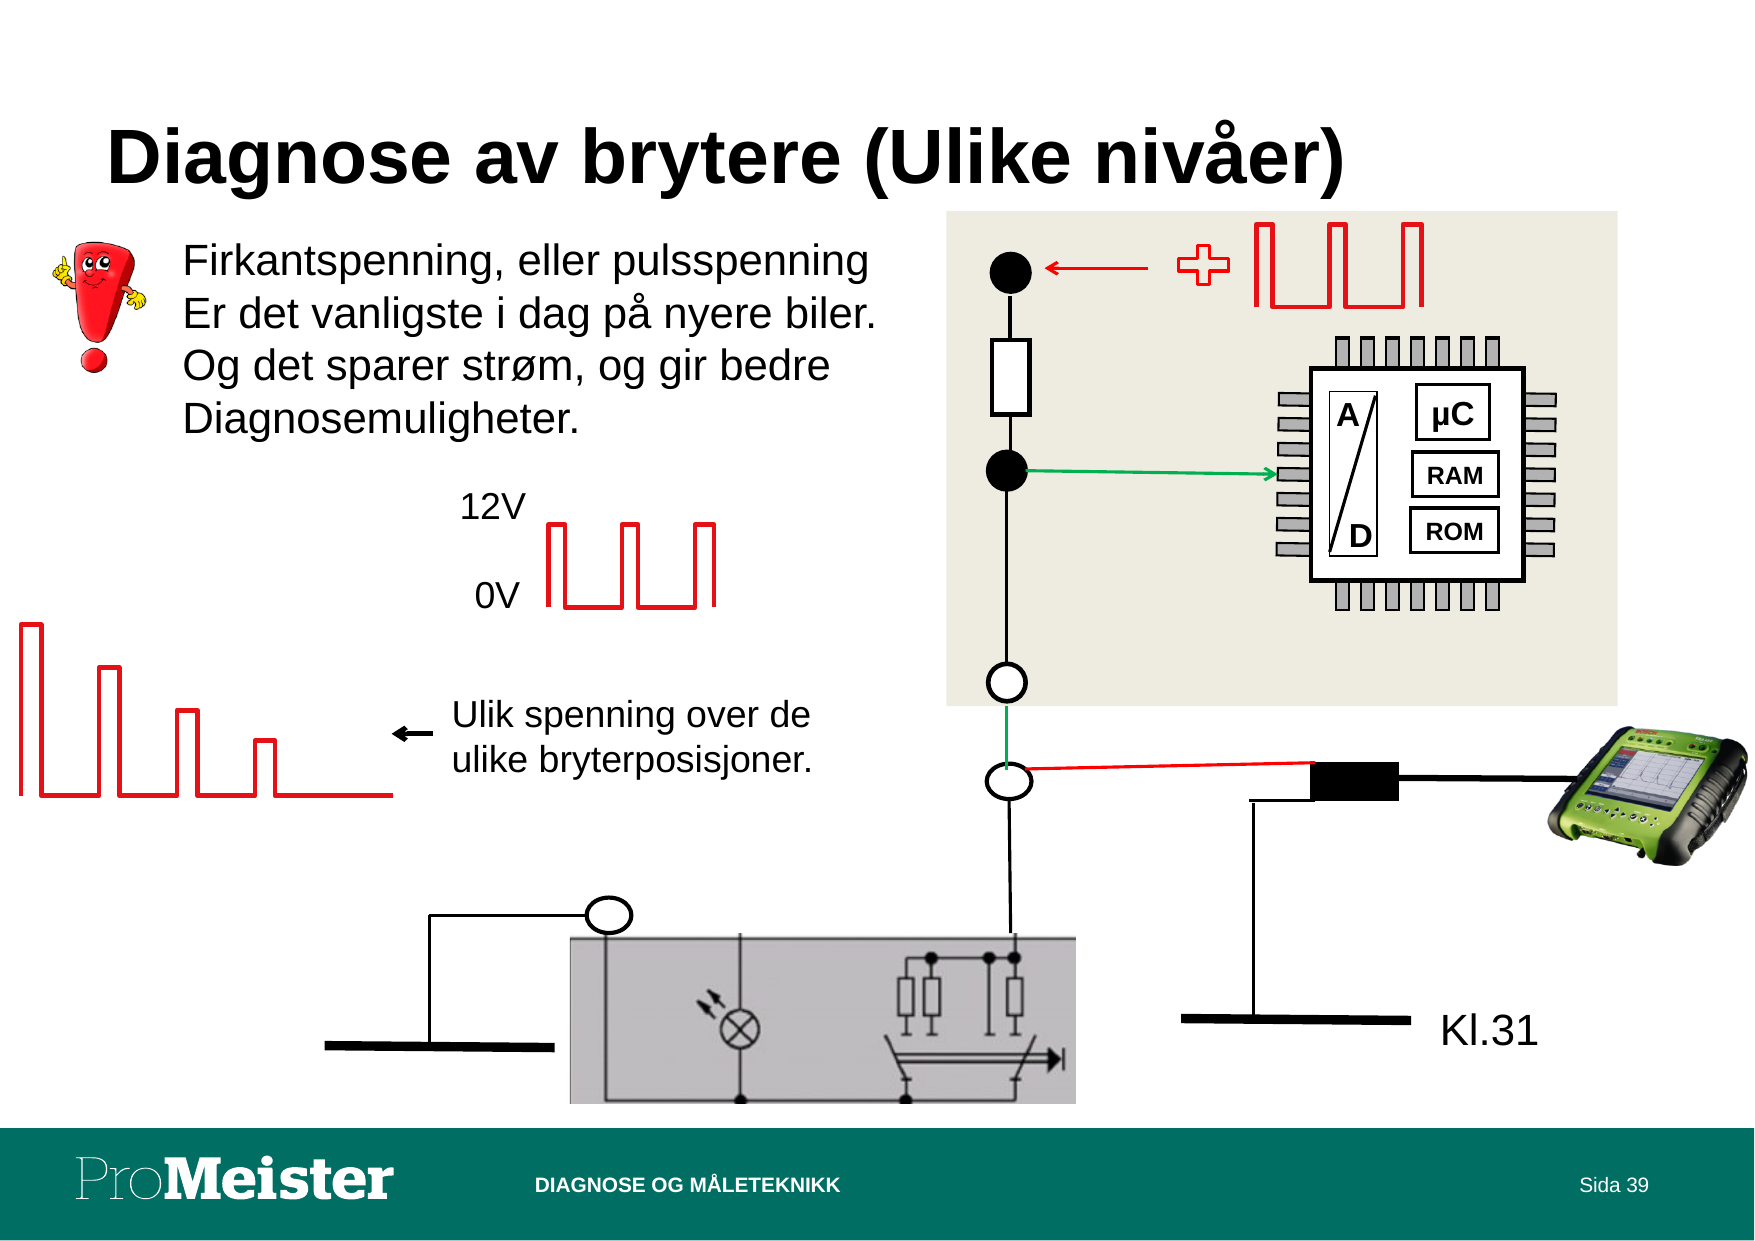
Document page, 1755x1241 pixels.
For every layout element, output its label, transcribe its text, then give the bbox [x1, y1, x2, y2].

text_box [1256, 224, 1422, 308]
text_box [984, 761, 1034, 801]
text_box Kl.31 [1425, 994, 1555, 1062]
text_box Firkantspenning, eller pulsspenning Er det vanligste i dag på nyere biler. Og det sparer strøm, og gir bedre Diagnosemuligheter. [167, 224, 894, 450]
text_box [991, 339, 1030, 415]
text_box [1024, 762, 1316, 770]
picture [50, 238, 148, 374]
text_box [548, 524, 715, 608]
text_box [584, 895, 634, 931]
text_box [21, 624, 394, 796]
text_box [1025, 470, 1278, 475]
title Diagnose av brytere (Ulike nivåer) [89, 98, 1667, 269]
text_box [1277, 336, 1556, 611]
text_box 0V [459, 564, 536, 624]
text_box [946, 211, 1618, 707]
text_box 12V [444, 474, 542, 535]
text_box [988, 452, 1026, 490]
picture [1547, 725, 1748, 866]
picture [569, 932, 1077, 1105]
text_box [1177, 243, 1231, 286]
text_box [988, 664, 1026, 702]
text_box Ulik spenning over de ulike bryterposisjoner. [436, 682, 866, 788]
text_box [1311, 762, 1399, 801]
text_box [991, 254, 1030, 292]
